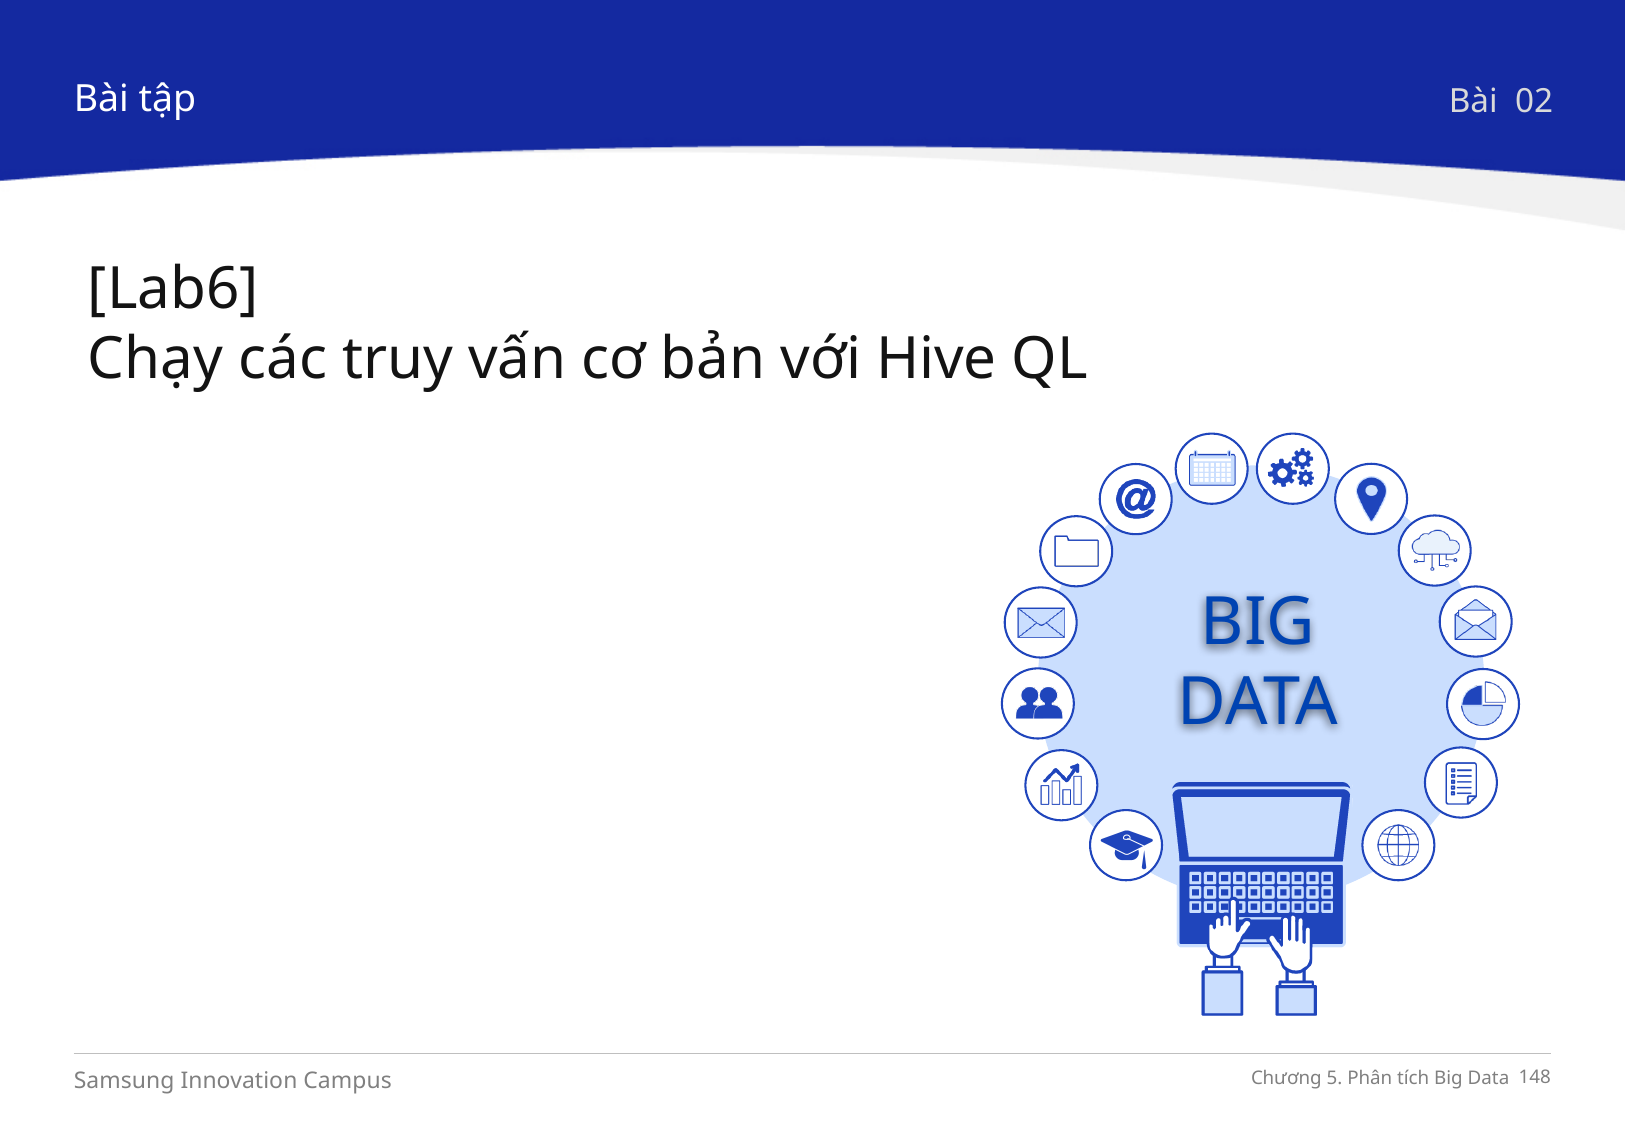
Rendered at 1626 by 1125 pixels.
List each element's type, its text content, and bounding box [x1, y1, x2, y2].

picture [0, 0, 1625, 1125]
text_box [1001, 433, 1519, 1016]
list Bài 02 [1423, 79, 1554, 120]
list [Lab6] Chạy các truy vấn cơ bản với Hive QL [87, 249, 1531, 331]
list Bài tập [73, 73, 1396, 119]
